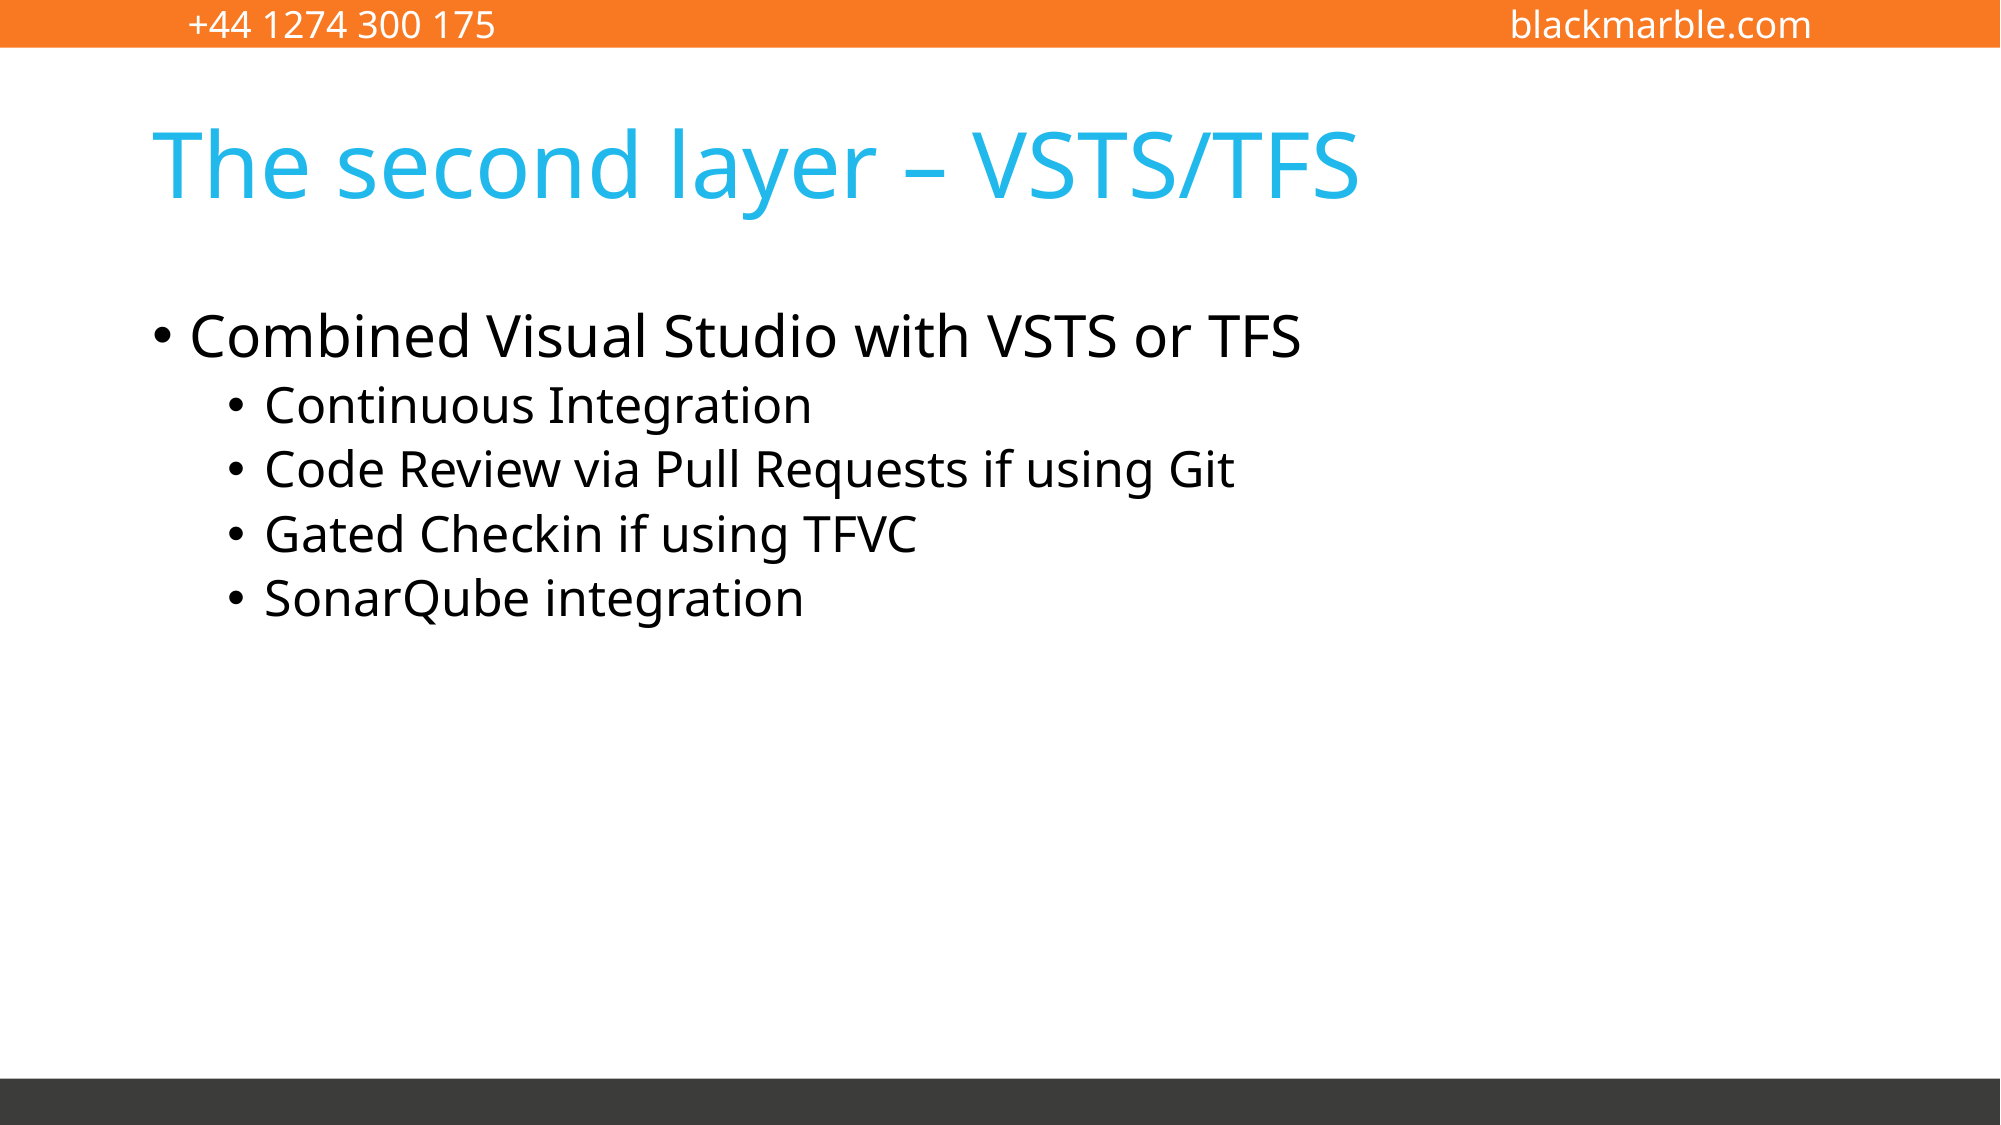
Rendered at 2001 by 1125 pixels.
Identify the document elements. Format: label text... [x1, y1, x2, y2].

list Combined Visual Studio with VSTS or TFS Continuous Integration Code Review via Pull Requests if using Git Gated Checkin if using TFVC SonarQube integration [137, 299, 1863, 1014]
title The second layer – VSTS/TFS [137, 59, 1863, 278]
